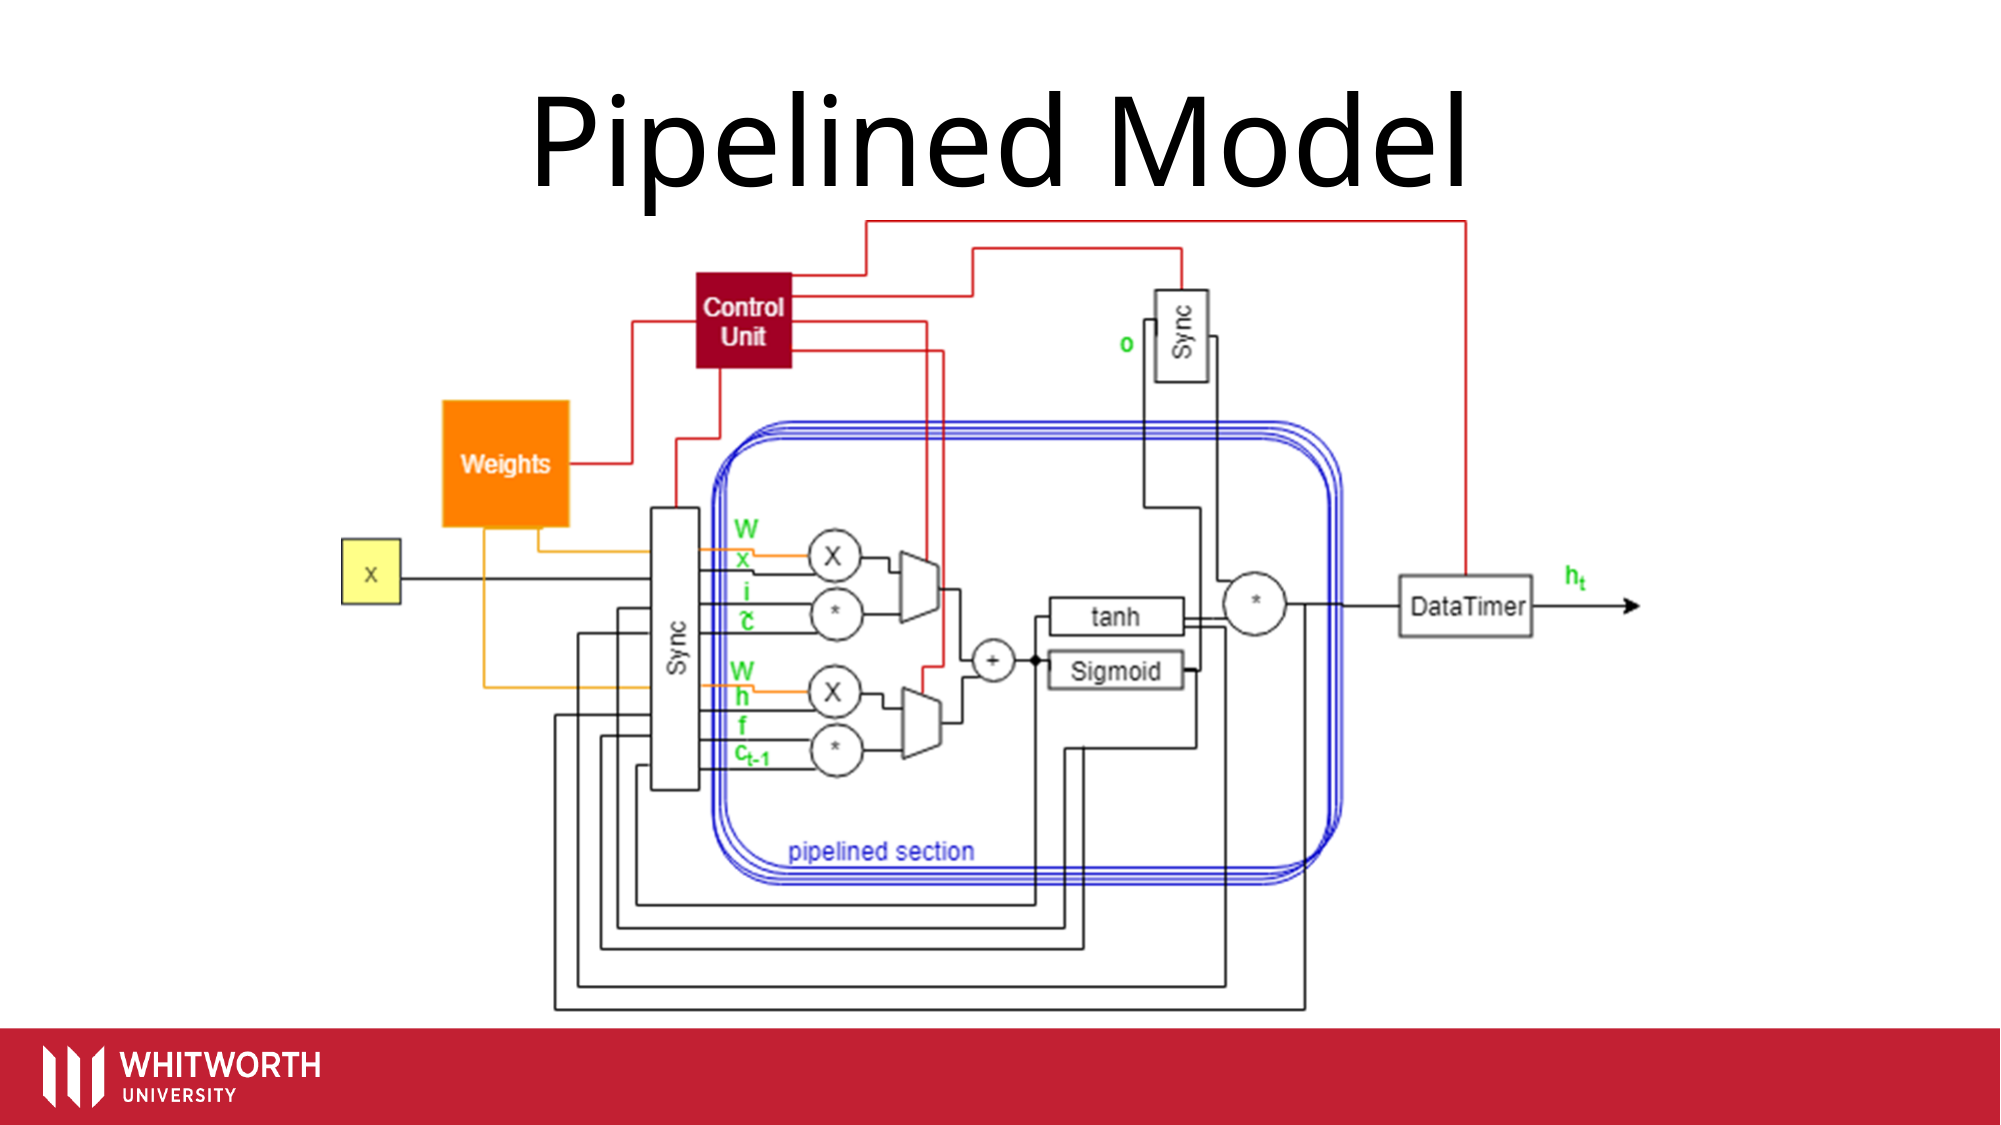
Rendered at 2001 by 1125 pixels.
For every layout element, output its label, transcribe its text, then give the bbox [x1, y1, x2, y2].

title Pipelined Model [249, 59, 1750, 221]
picture [43, 1045, 320, 1108]
picture [341, 220, 1659, 1013]
